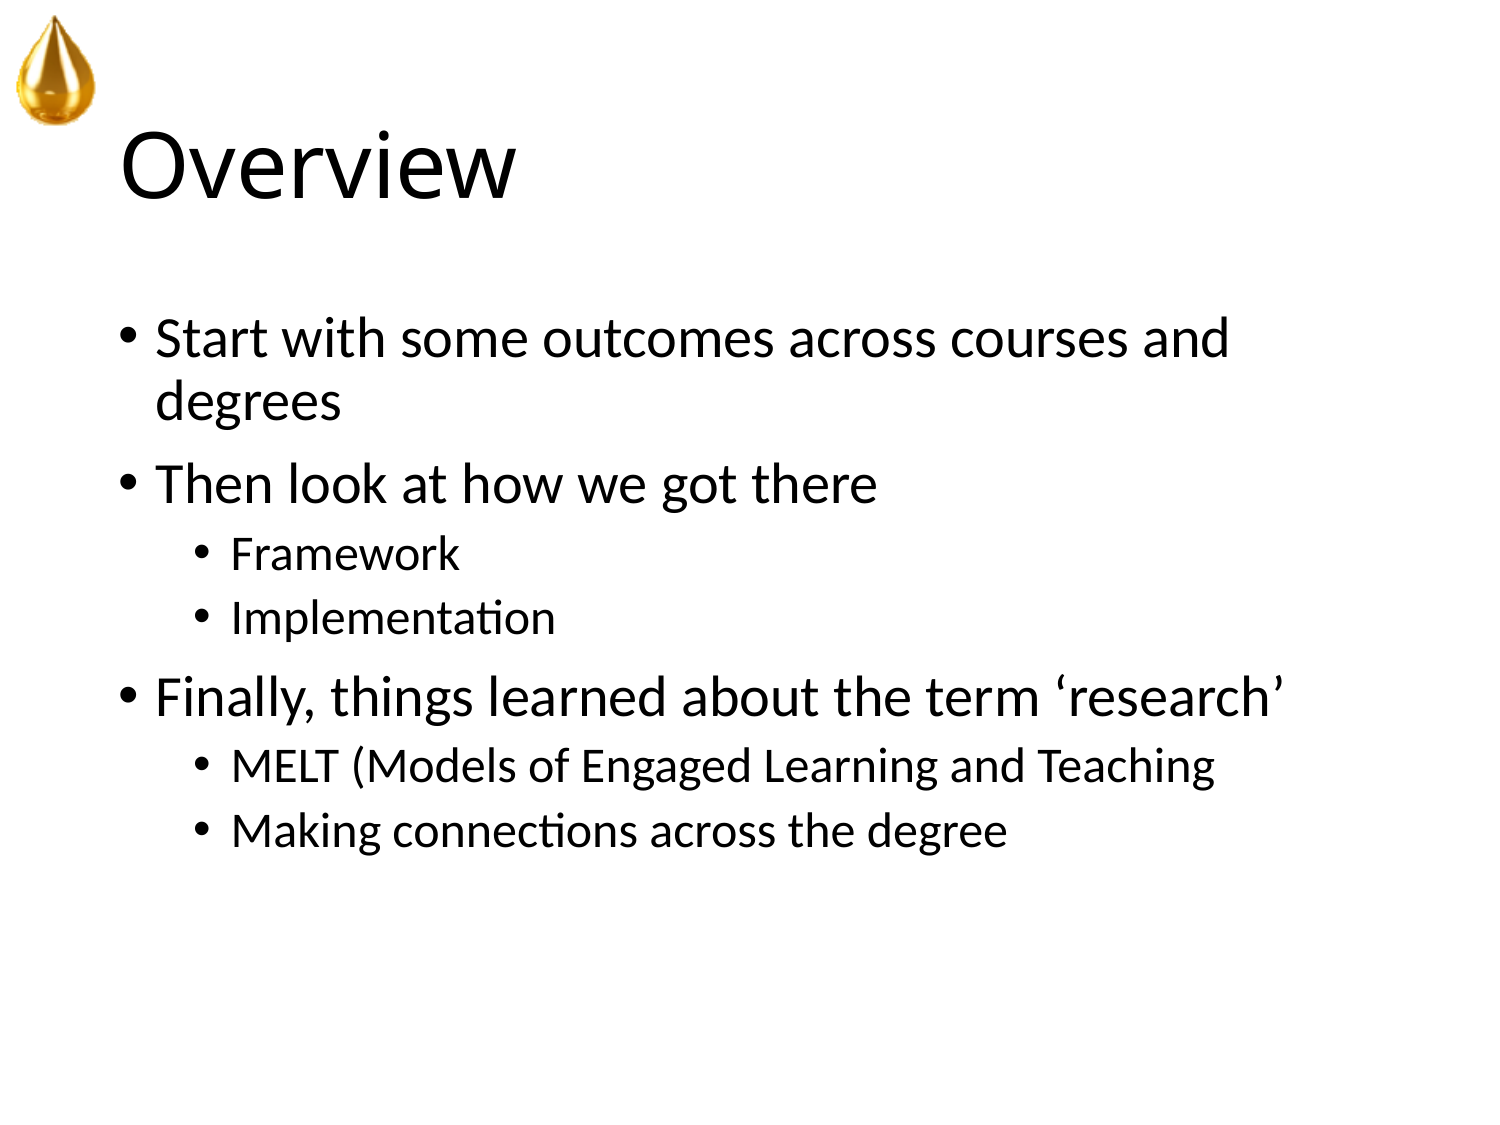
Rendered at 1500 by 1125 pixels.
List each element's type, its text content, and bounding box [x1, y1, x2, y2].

picture [12, 14, 99, 129]
list Start with some outcomes across courses and degrees Then look at how we got there Framework Implementation Finally, things learned about the term ‘research’ MELT (Models of Engaged Learning and Teaching Making connections across the degree [103, 299, 1397, 1014]
title Overview [103, 59, 1397, 278]
